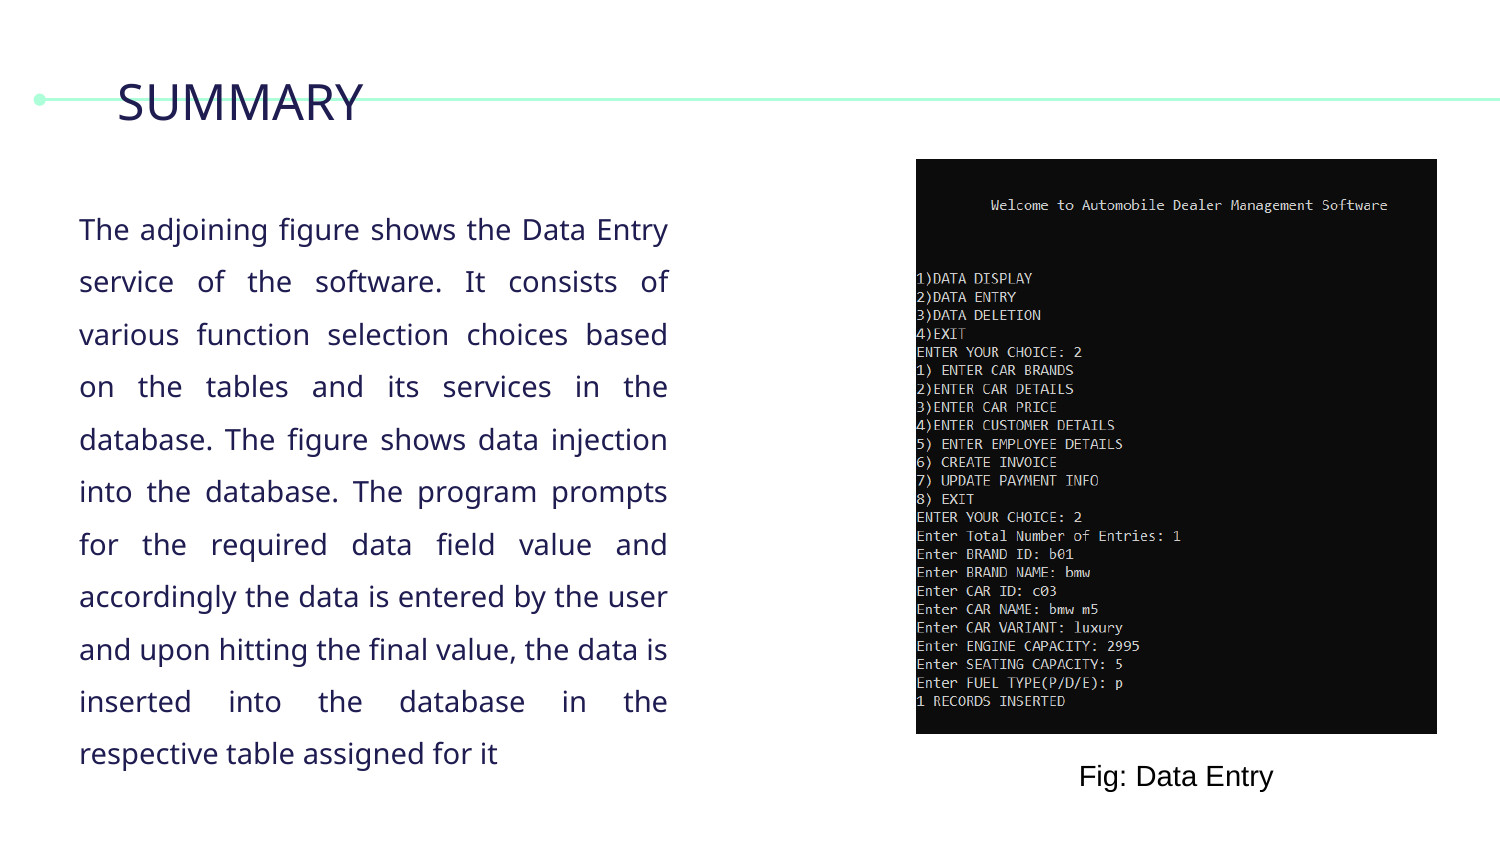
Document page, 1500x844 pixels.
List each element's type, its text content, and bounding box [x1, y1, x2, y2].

title SUMMARY [102, 55, 1101, 144]
picture [916, 159, 1437, 735]
text_box Fig: Data Entry [916, 749, 1437, 800]
text_box The adjoining figure shows the Data Entry service of the software. It consists of various function selection choices based on the tables and its services in the database. The figure shows data injection into the database. The program prompts for the required data field value and accordingly the data is entered by the user and upon hitting the final value, the data is inserted into the database in the respective table assigned for it [41, 178, 684, 801]
